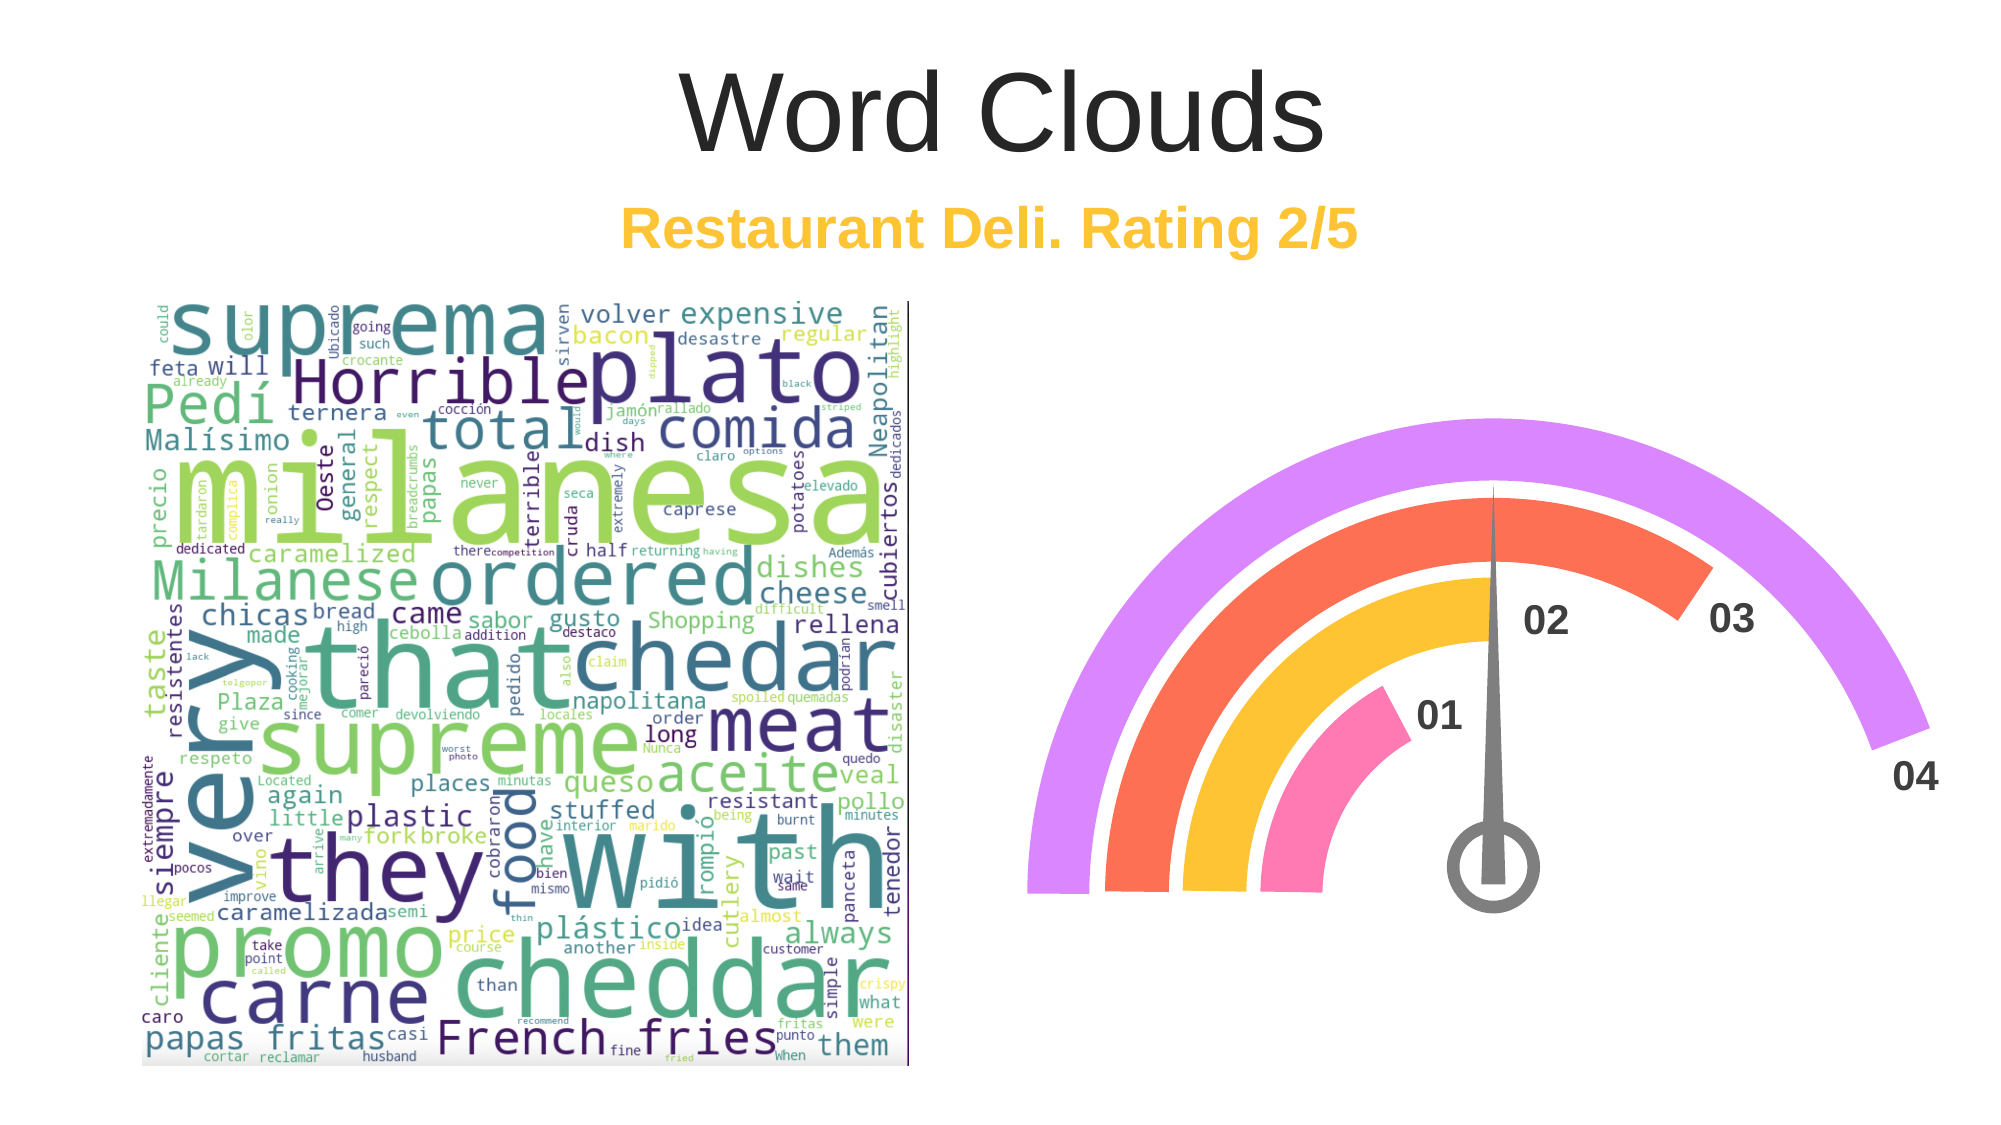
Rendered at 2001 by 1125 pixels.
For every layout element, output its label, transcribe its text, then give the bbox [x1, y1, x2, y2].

picture [142, 300, 910, 1067]
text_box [1026, 418, 1960, 1125]
text_box Restaurant Deli. Rating 2/5 [605, 182, 1526, 259]
list Word Clouds [53, 55, 1952, 175]
